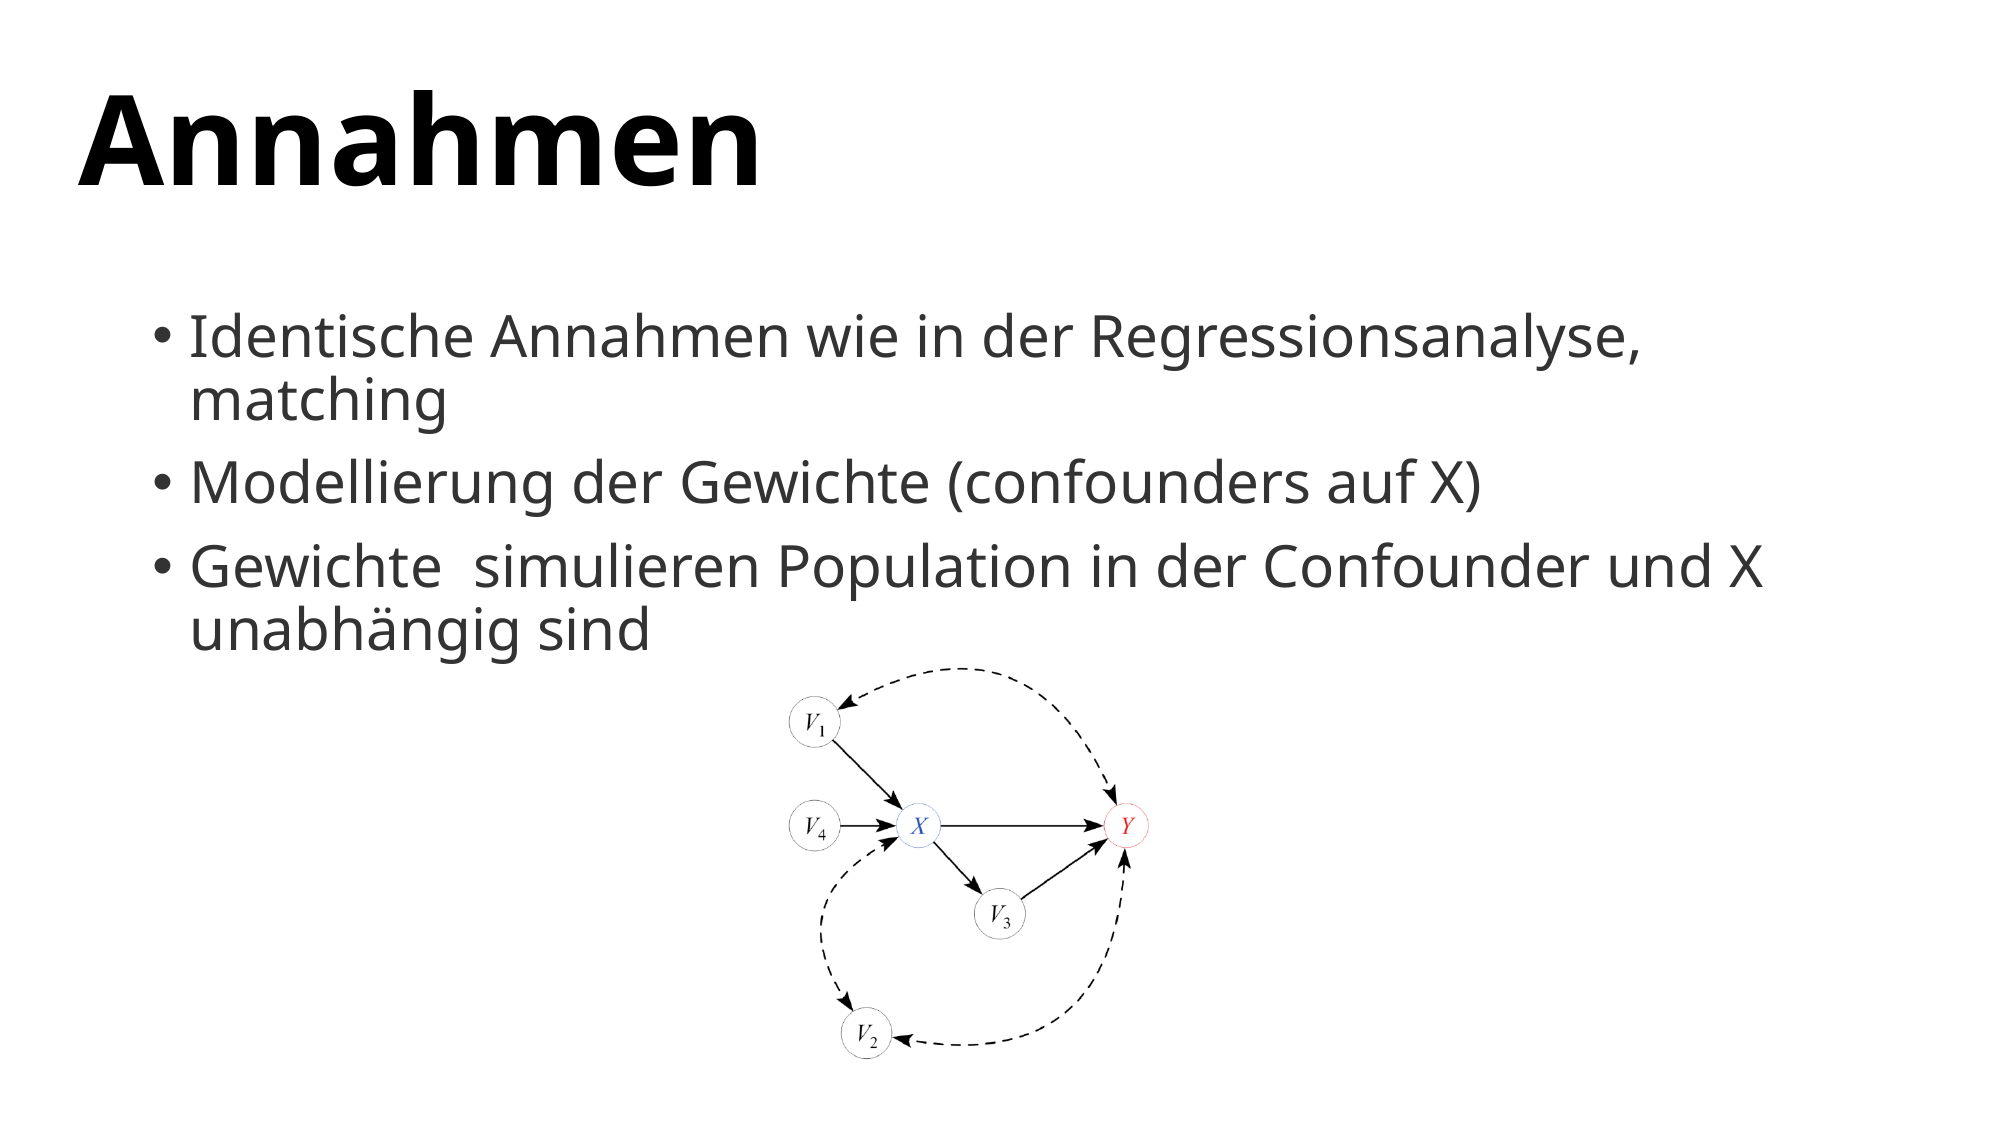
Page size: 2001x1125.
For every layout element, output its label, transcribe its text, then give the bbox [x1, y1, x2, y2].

picture [737, 656, 1202, 1071]
text_box Identische Annahmen wie in der Regressionsanalyse, matching Modellierung der Gewichte (confounders auf X) Gewichte simulieren Population in der Confounder und X unabhängig sind [137, 299, 1863, 1014]
text_box Annahmen [63, 50, 817, 220]
